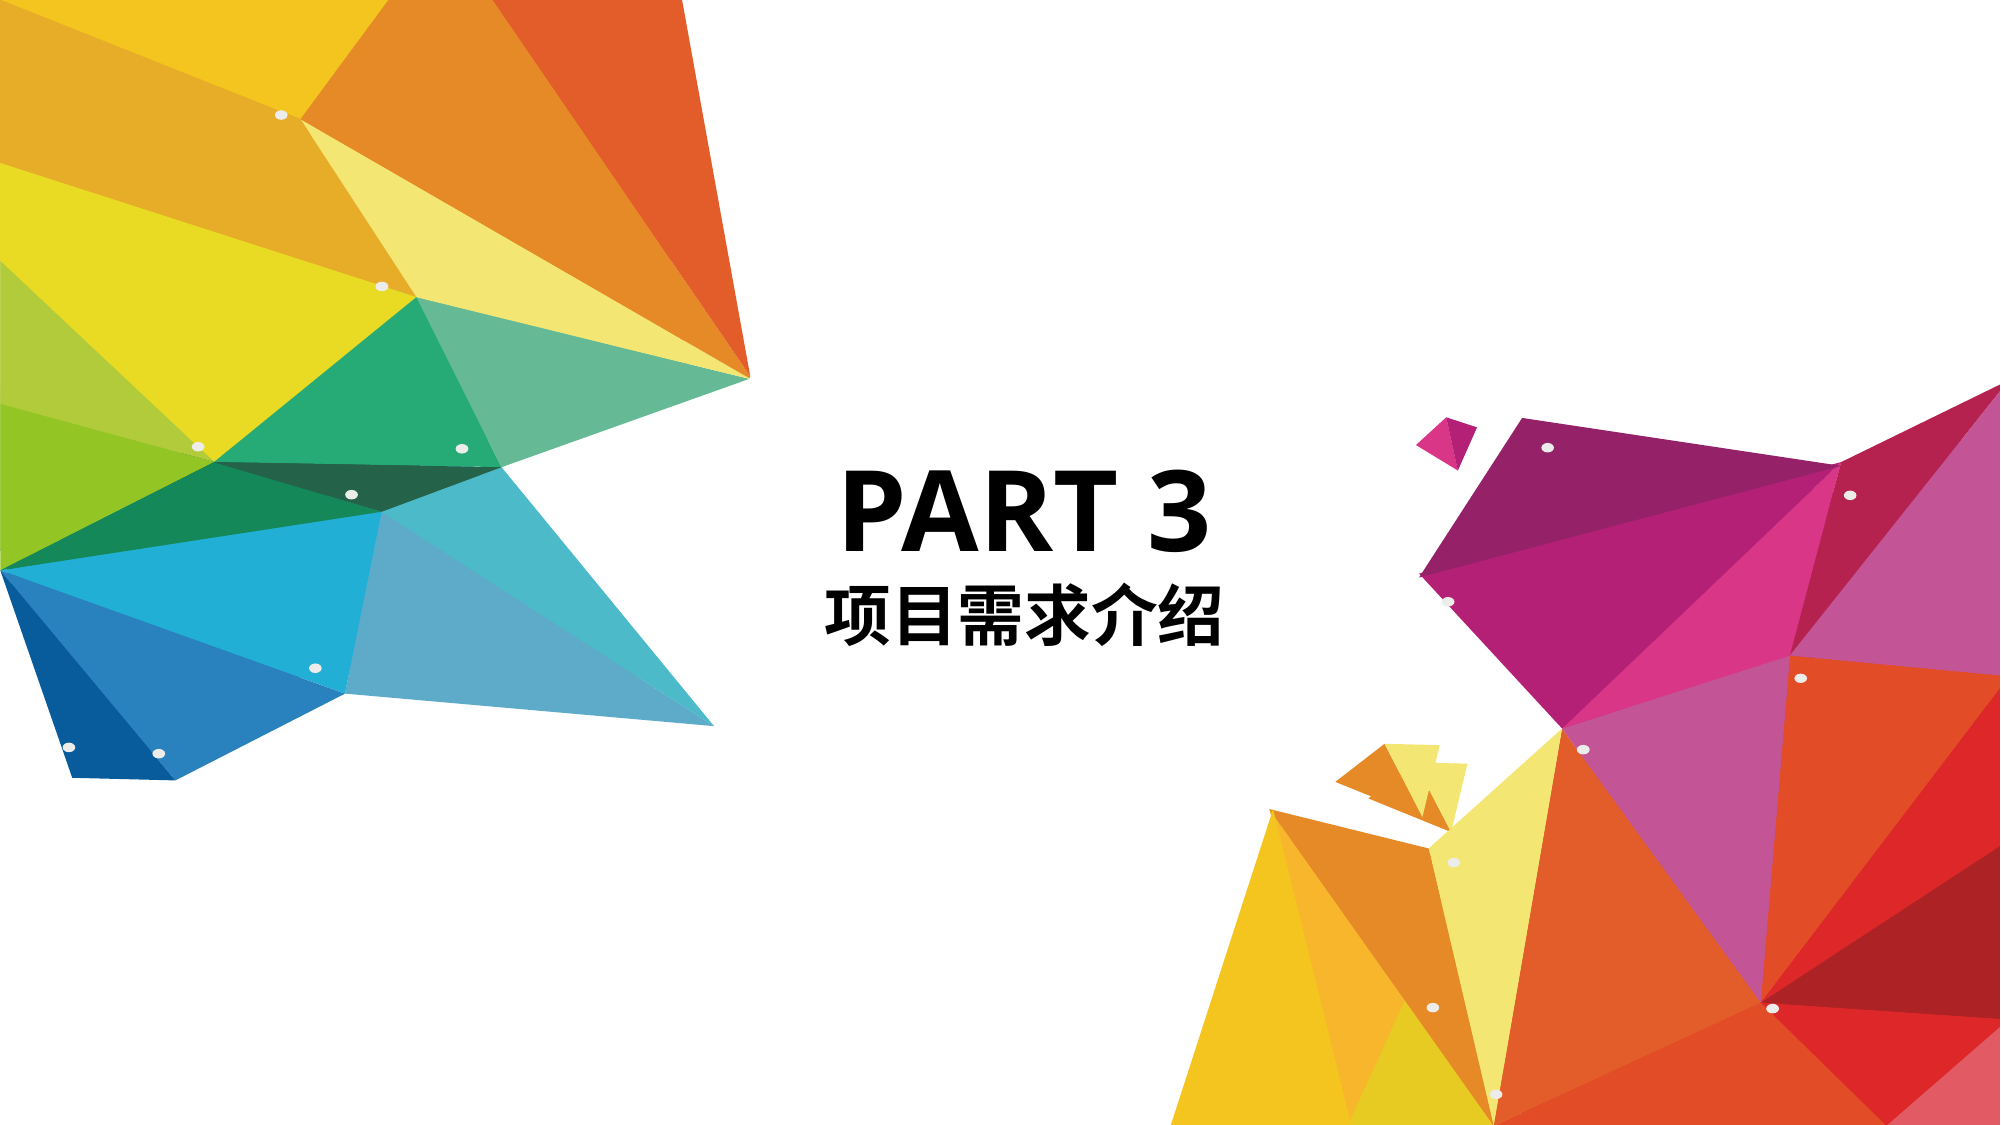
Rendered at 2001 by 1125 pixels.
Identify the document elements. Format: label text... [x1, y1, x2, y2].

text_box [1216, 333, 1963, 1125]
text_box PART 3 项目需求介绍 [770, 431, 1211, 662]
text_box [0, 14, 766, 766]
